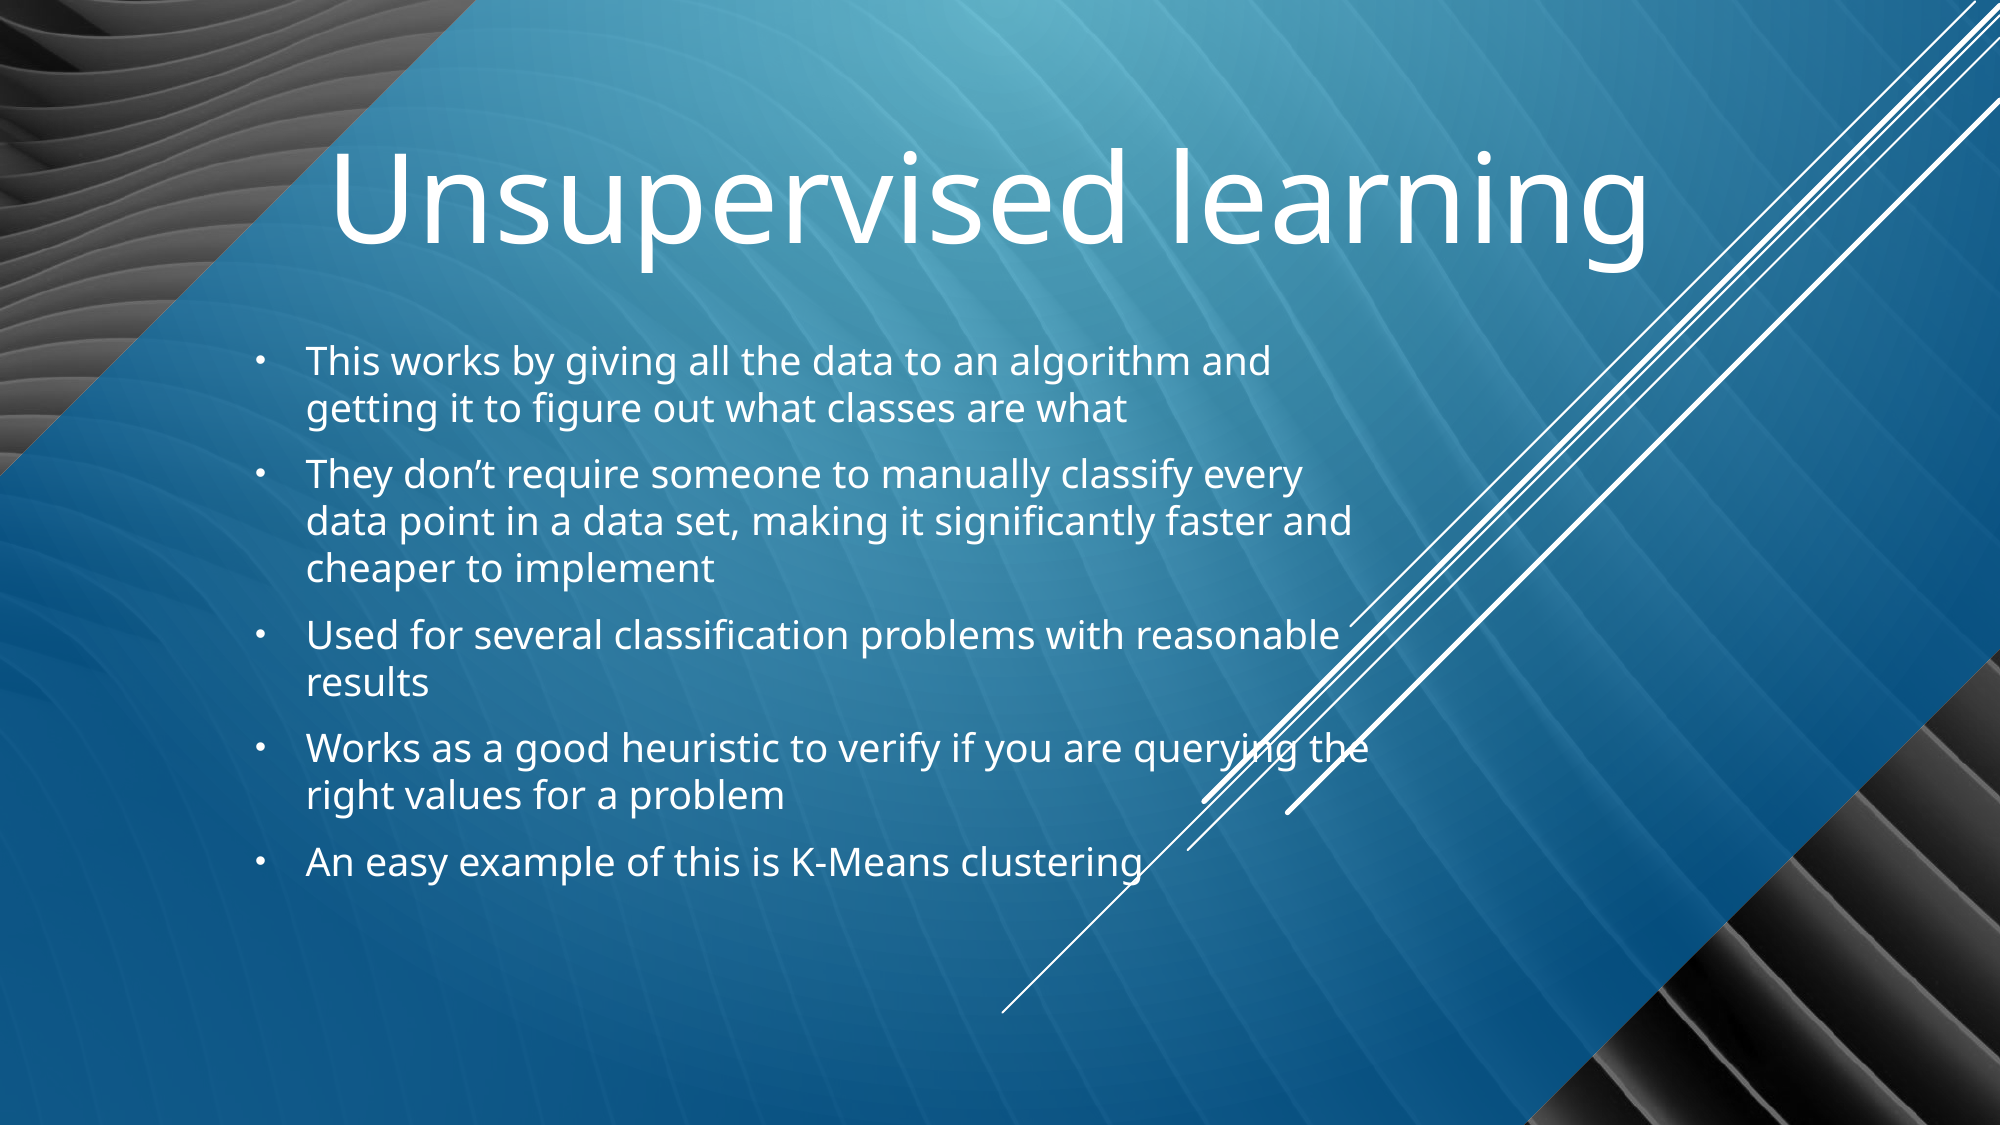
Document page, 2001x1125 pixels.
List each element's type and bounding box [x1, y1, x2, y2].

text_box [1002, 1, 2000, 1013]
picture [0, 0, 2000, 1125]
